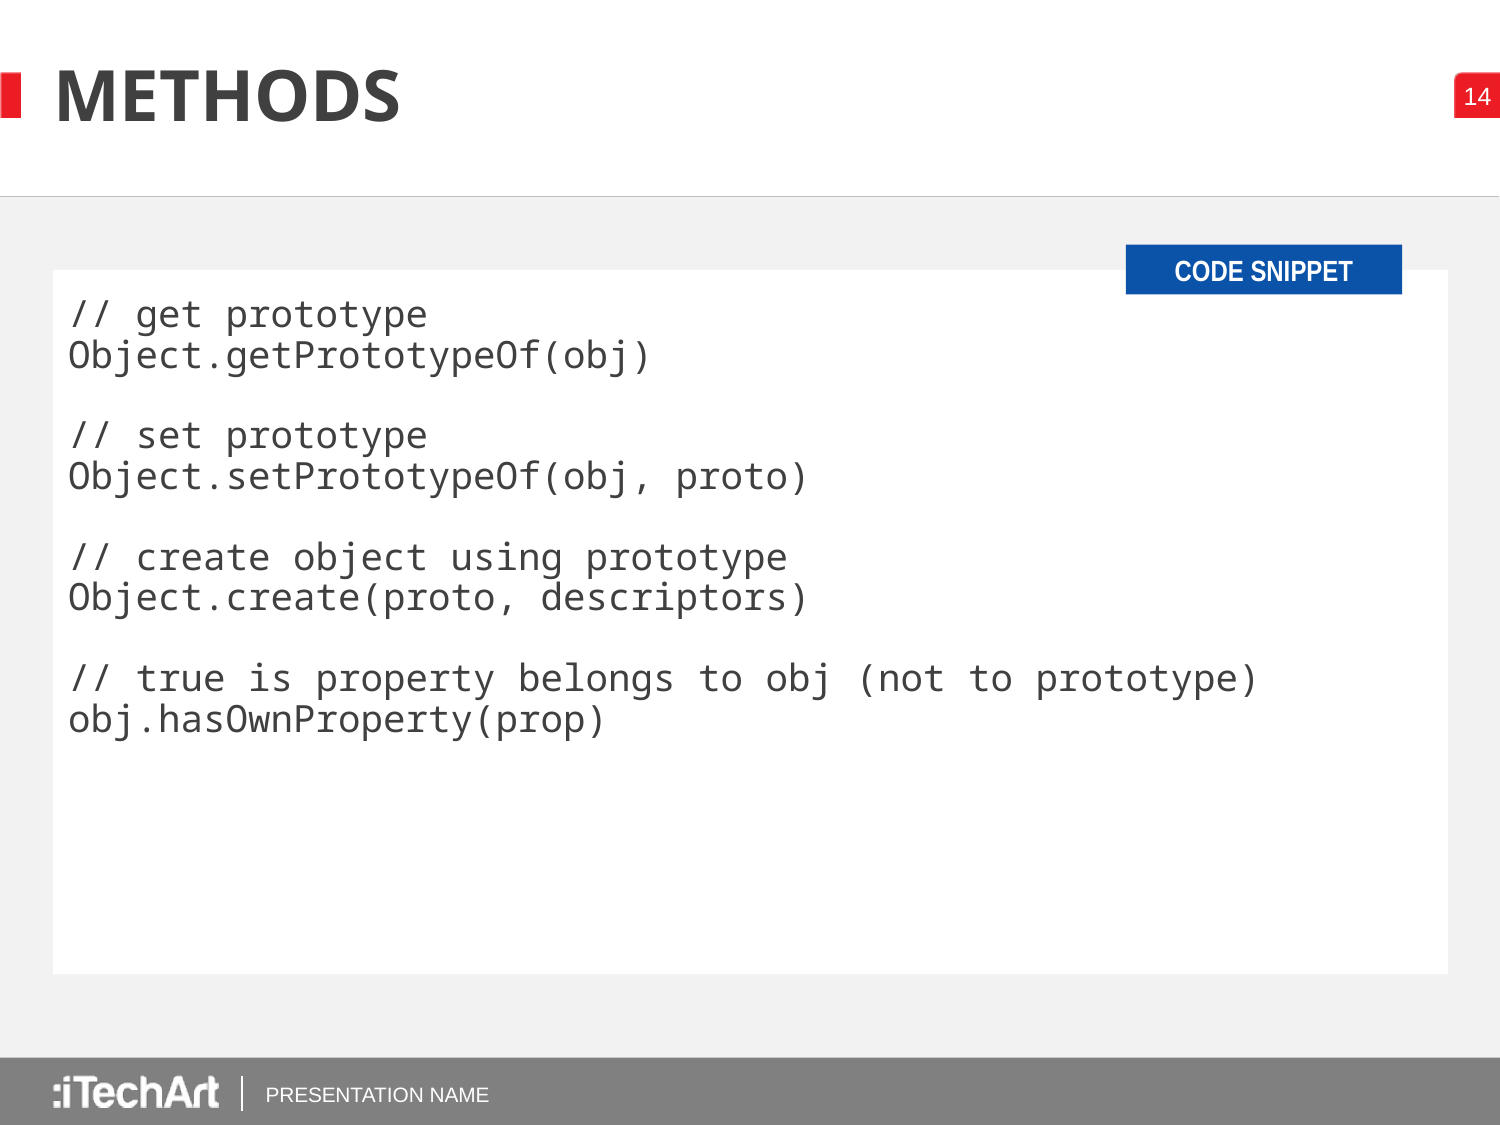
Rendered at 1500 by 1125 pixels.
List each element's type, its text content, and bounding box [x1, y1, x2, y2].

picture [53, 1075, 219, 1108]
picture [0, 72, 21, 118]
text_box // get prototype Object.getPrototypeOf(obj) // set prototype Object.setPrototypeOf(obj, proto) // create object using prototype Object.create(proto, descriptors) // true is property belongs to obj (not to prototype) obj.hasOwnProperty(prop) [53, 269, 1448, 975]
picture [1454, 72, 1500, 118]
title METHODS [53, 0, 1448, 197]
text_box CODE SNIPPET [1125, 244, 1403, 295]
footer PRESENTATION NAME [265, 1057, 772, 1125]
